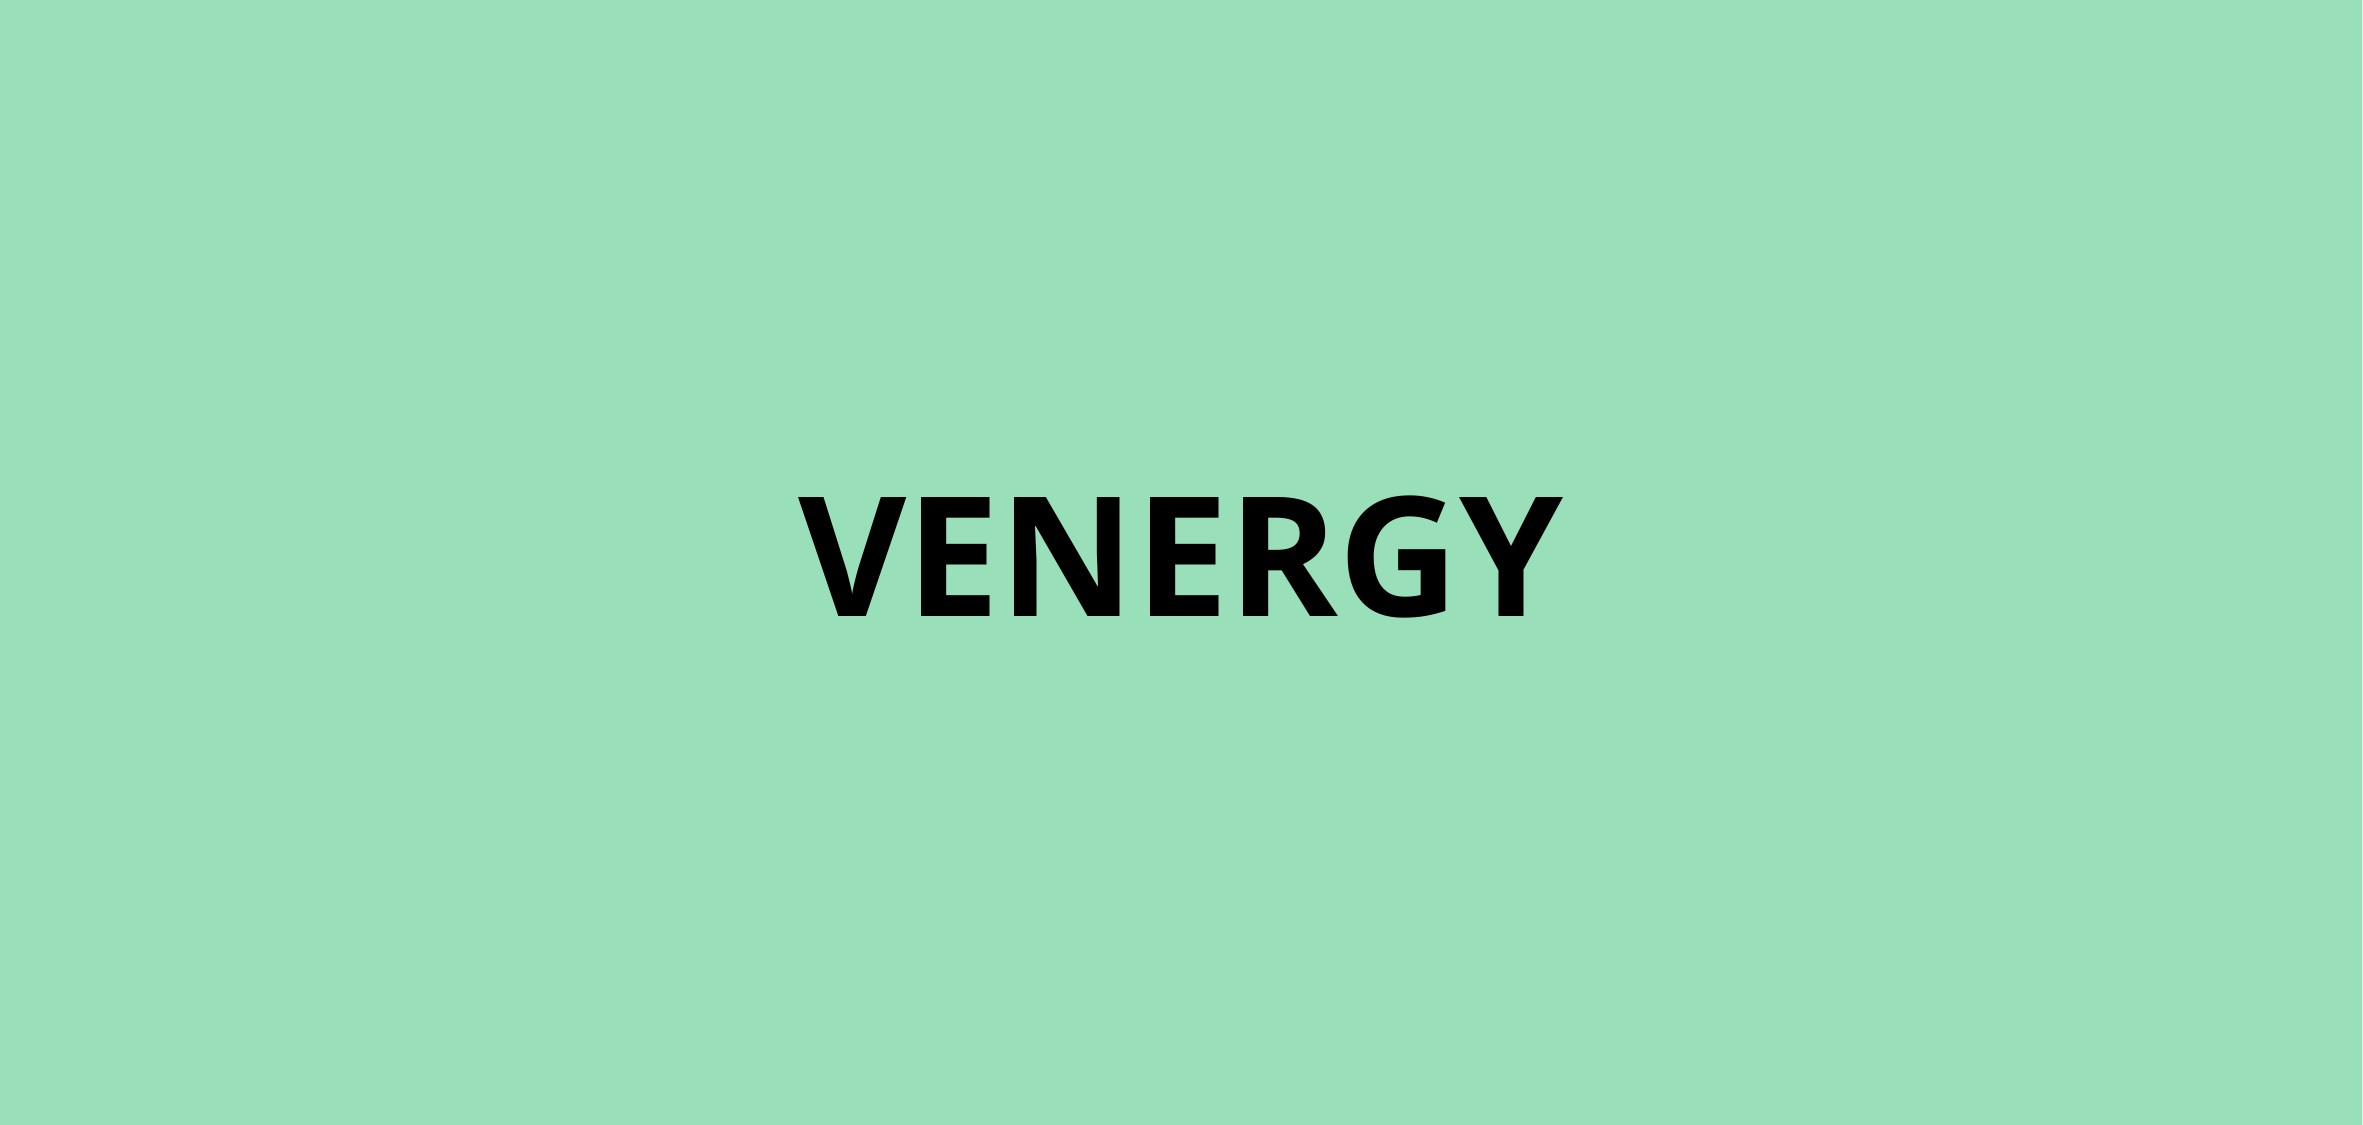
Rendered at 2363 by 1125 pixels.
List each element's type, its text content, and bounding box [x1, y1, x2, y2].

title VENERGY [162, 453, 2200, 672]
